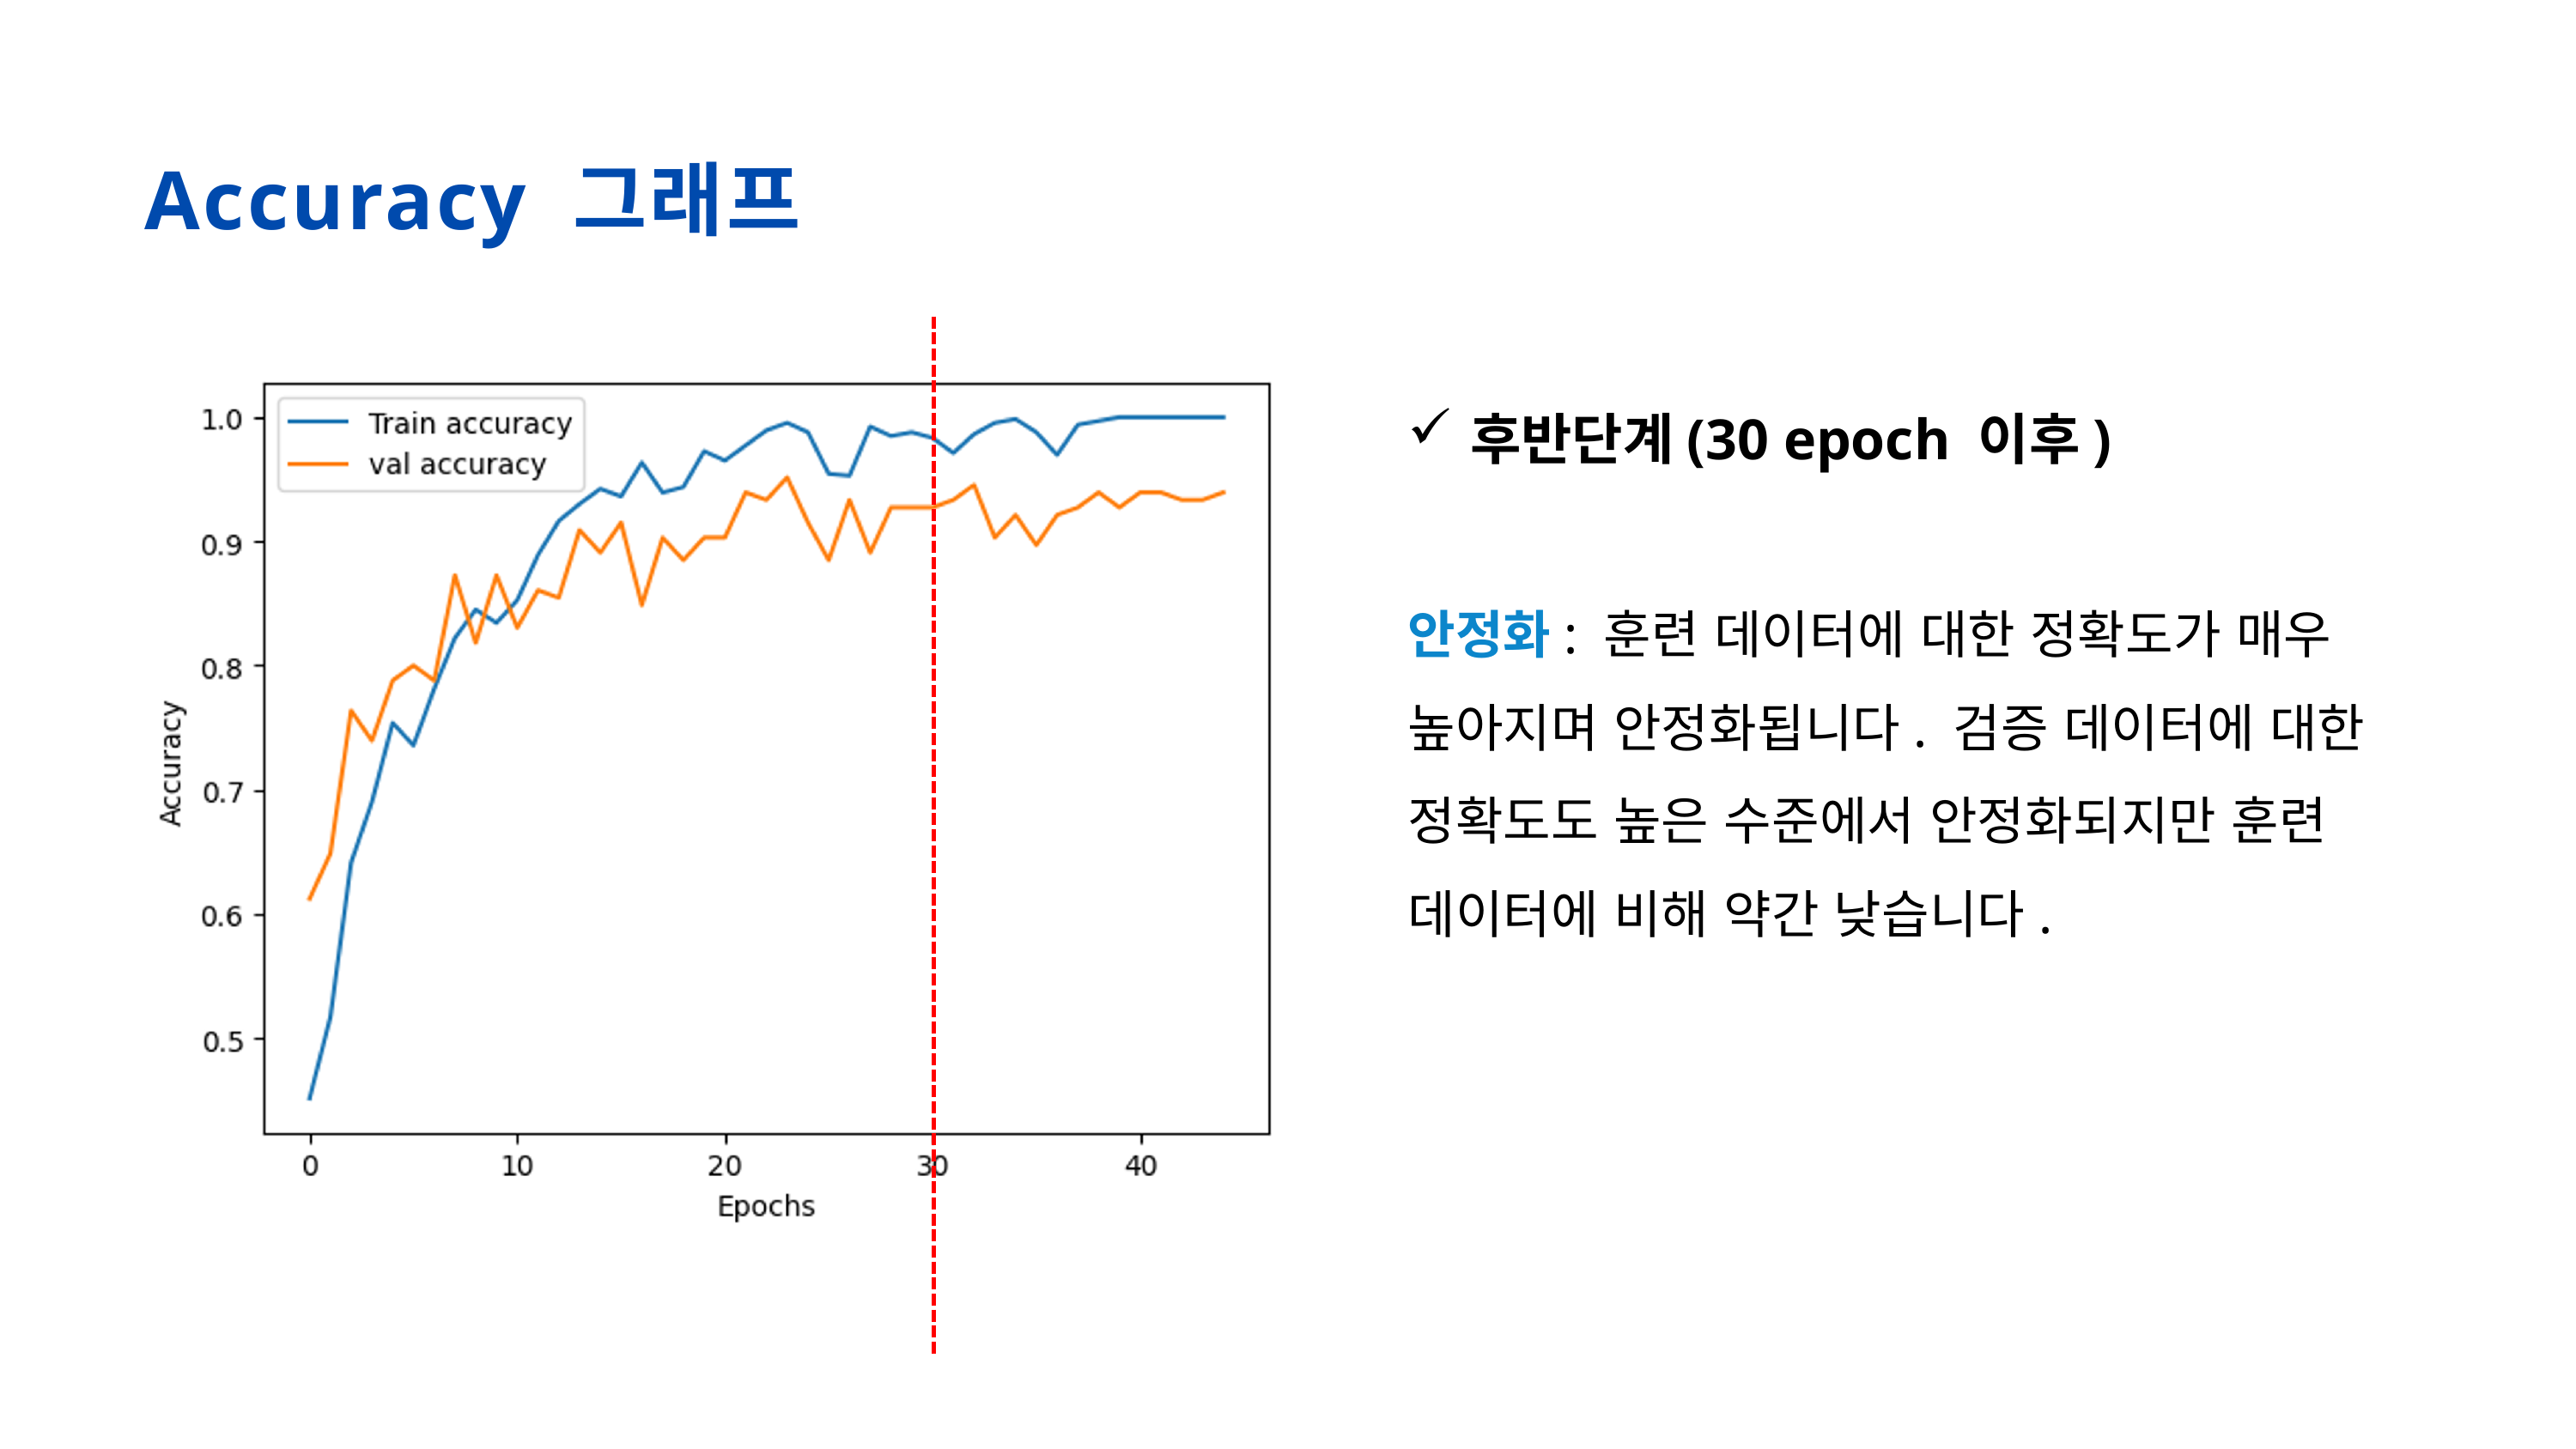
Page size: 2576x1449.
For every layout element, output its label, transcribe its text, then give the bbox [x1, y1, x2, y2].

text_box 후반단계(30 epoch 이후) 안정화: 훈련 데이터에 대한 정확도가 매우 높아지며 안정화됩니다. 검증 데이터에 대한 정확도도 높은 수준에서 안정화되지만 훈련 데이터에 비해 약간 낮습니다. [1394, 364, 2437, 1051]
text_box Accuracy 그래프 [144, 132, 1033, 246]
picture [139, 364, 1289, 1240]
